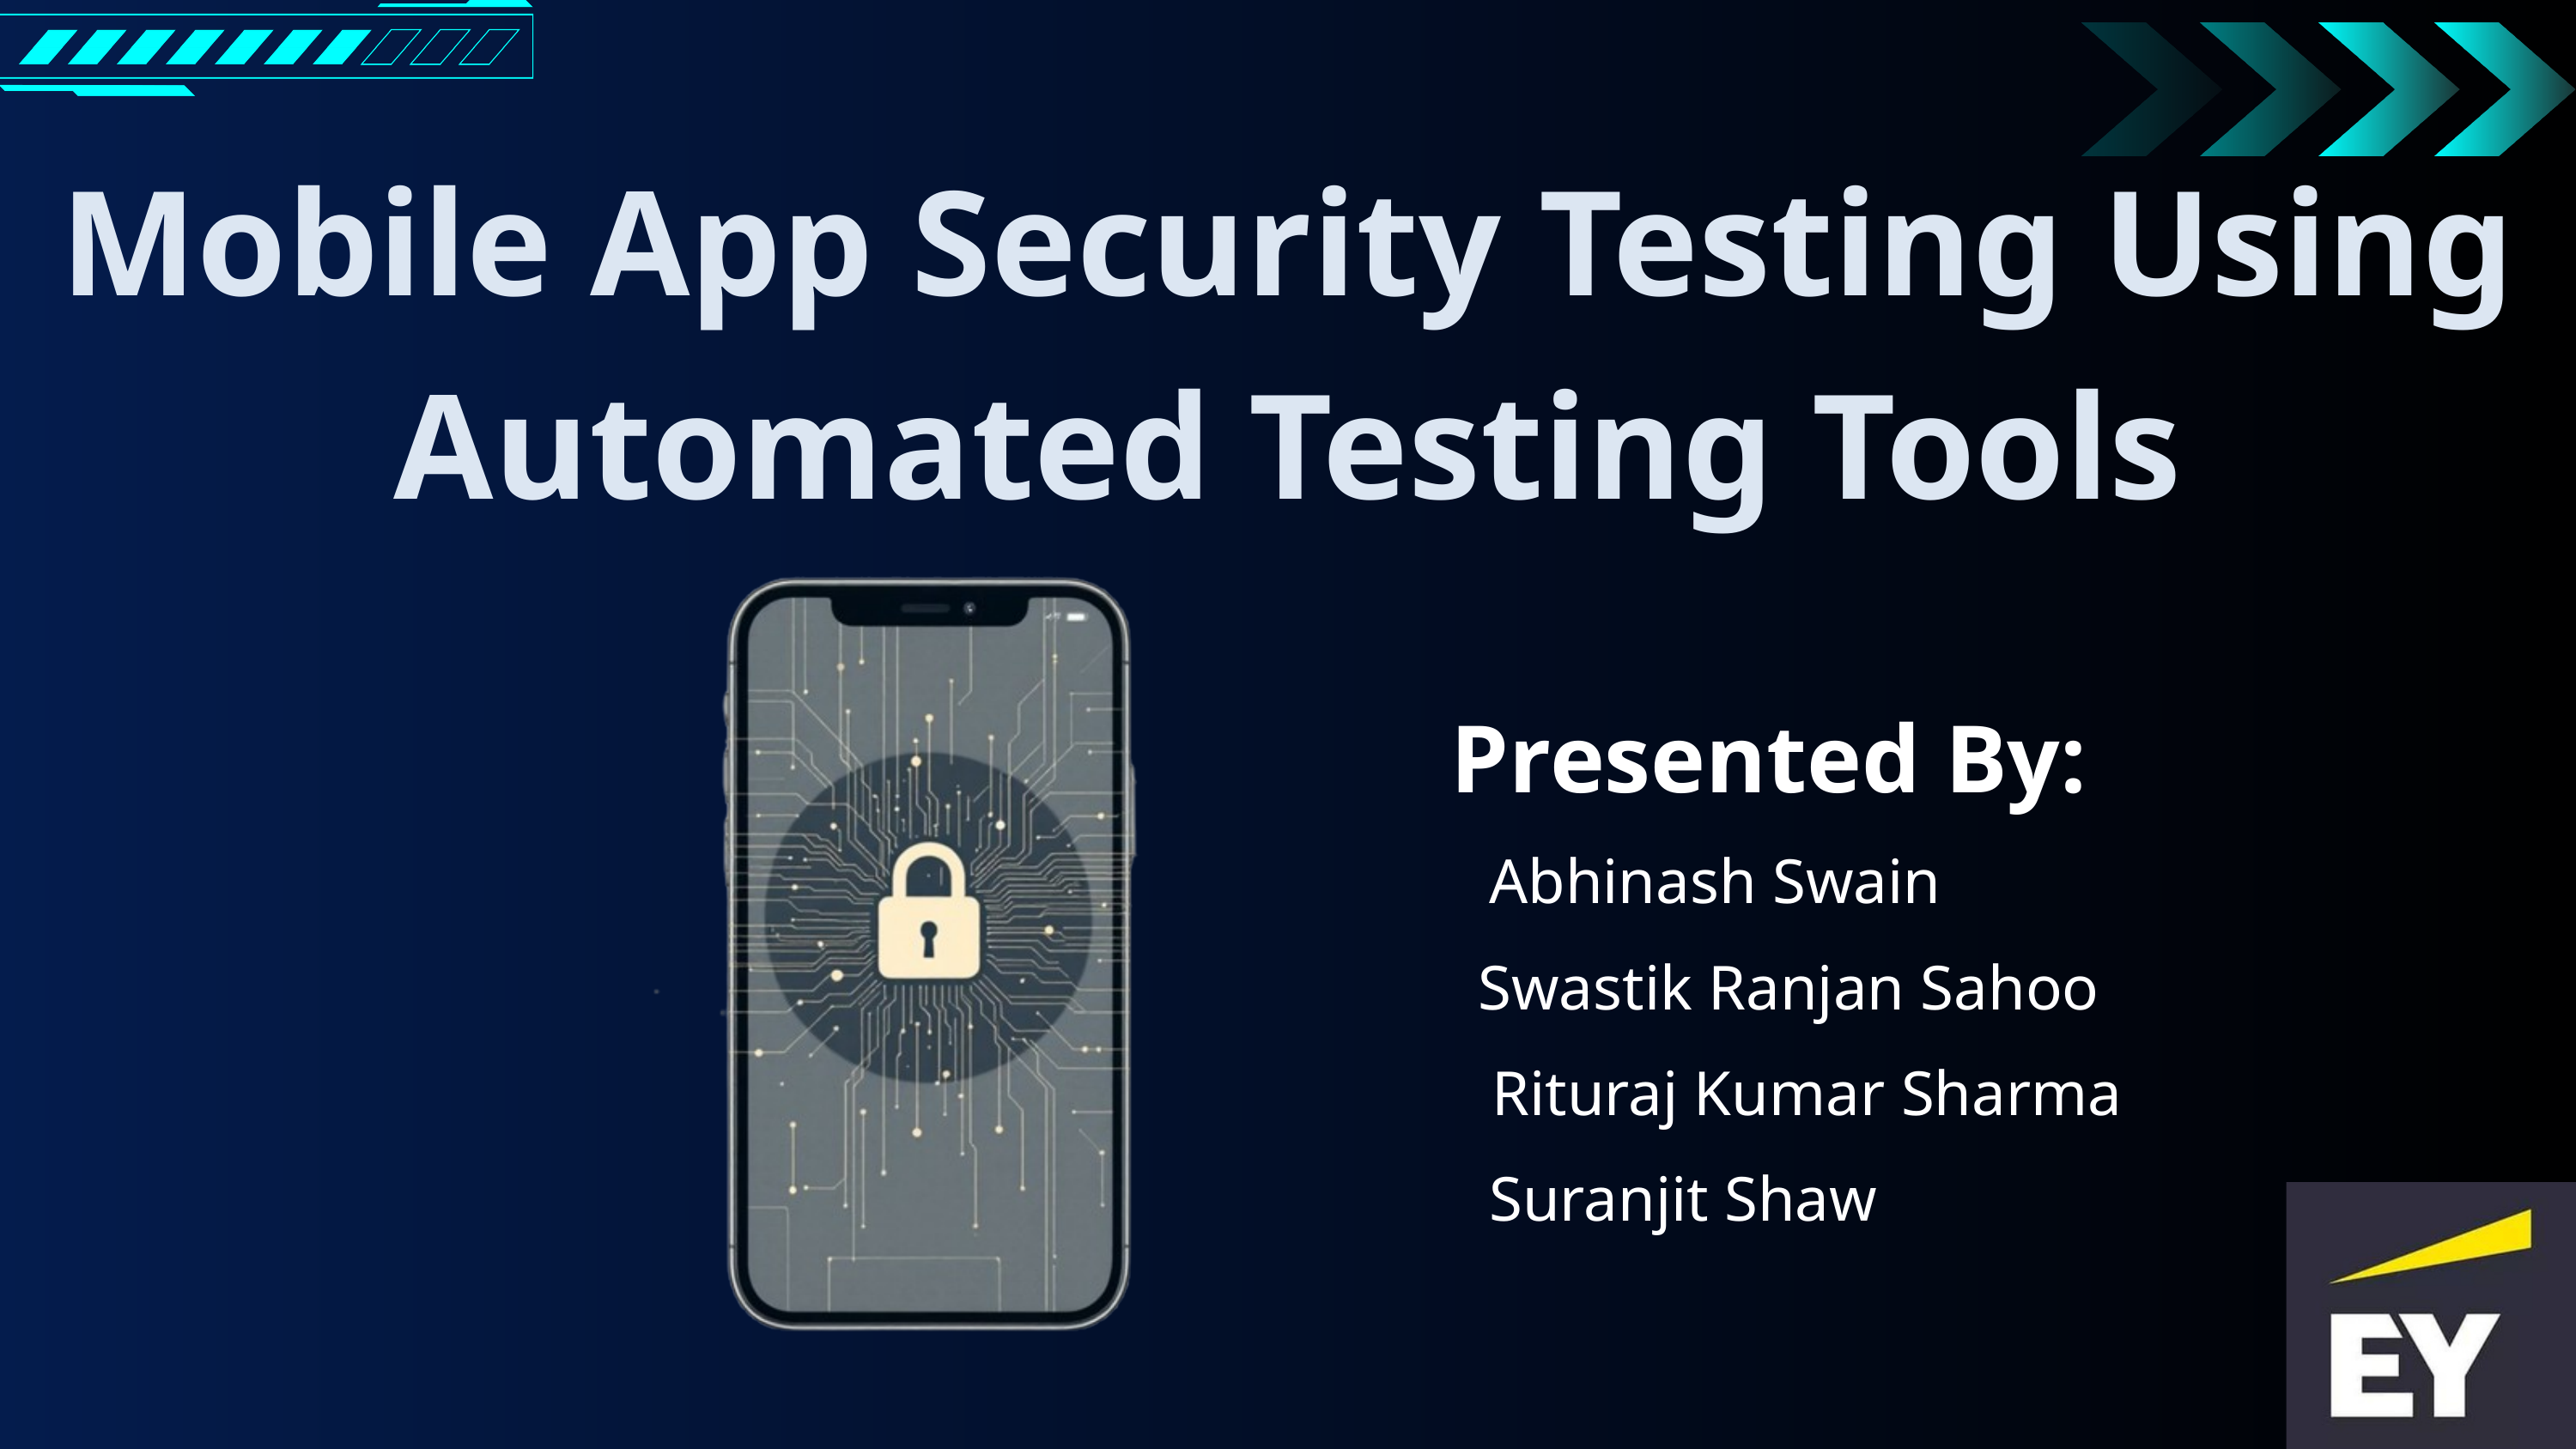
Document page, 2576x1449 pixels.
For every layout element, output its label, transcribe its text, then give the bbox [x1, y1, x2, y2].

text_box Suranjit Shaw [1489, 1148, 2275, 1234]
text_box Rituraj Kumar Sharma [1381, 1042, 2234, 1128]
text_box Presented By: [1422, 681, 2117, 812]
text_box [0, 0, 534, 96]
text_box Swastik Ranjan Sahoo [1478, 937, 2234, 1022]
text_box [2286, 1182, 2576, 1449]
text_box Mobile App Security Testing Using Automated Testing Tools [0, 122, 2576, 528]
text_box [600, 528, 1258, 1347]
text_box [2081, 22, 2576, 122]
text_box Abhinash Swain [1489, 830, 2275, 916]
